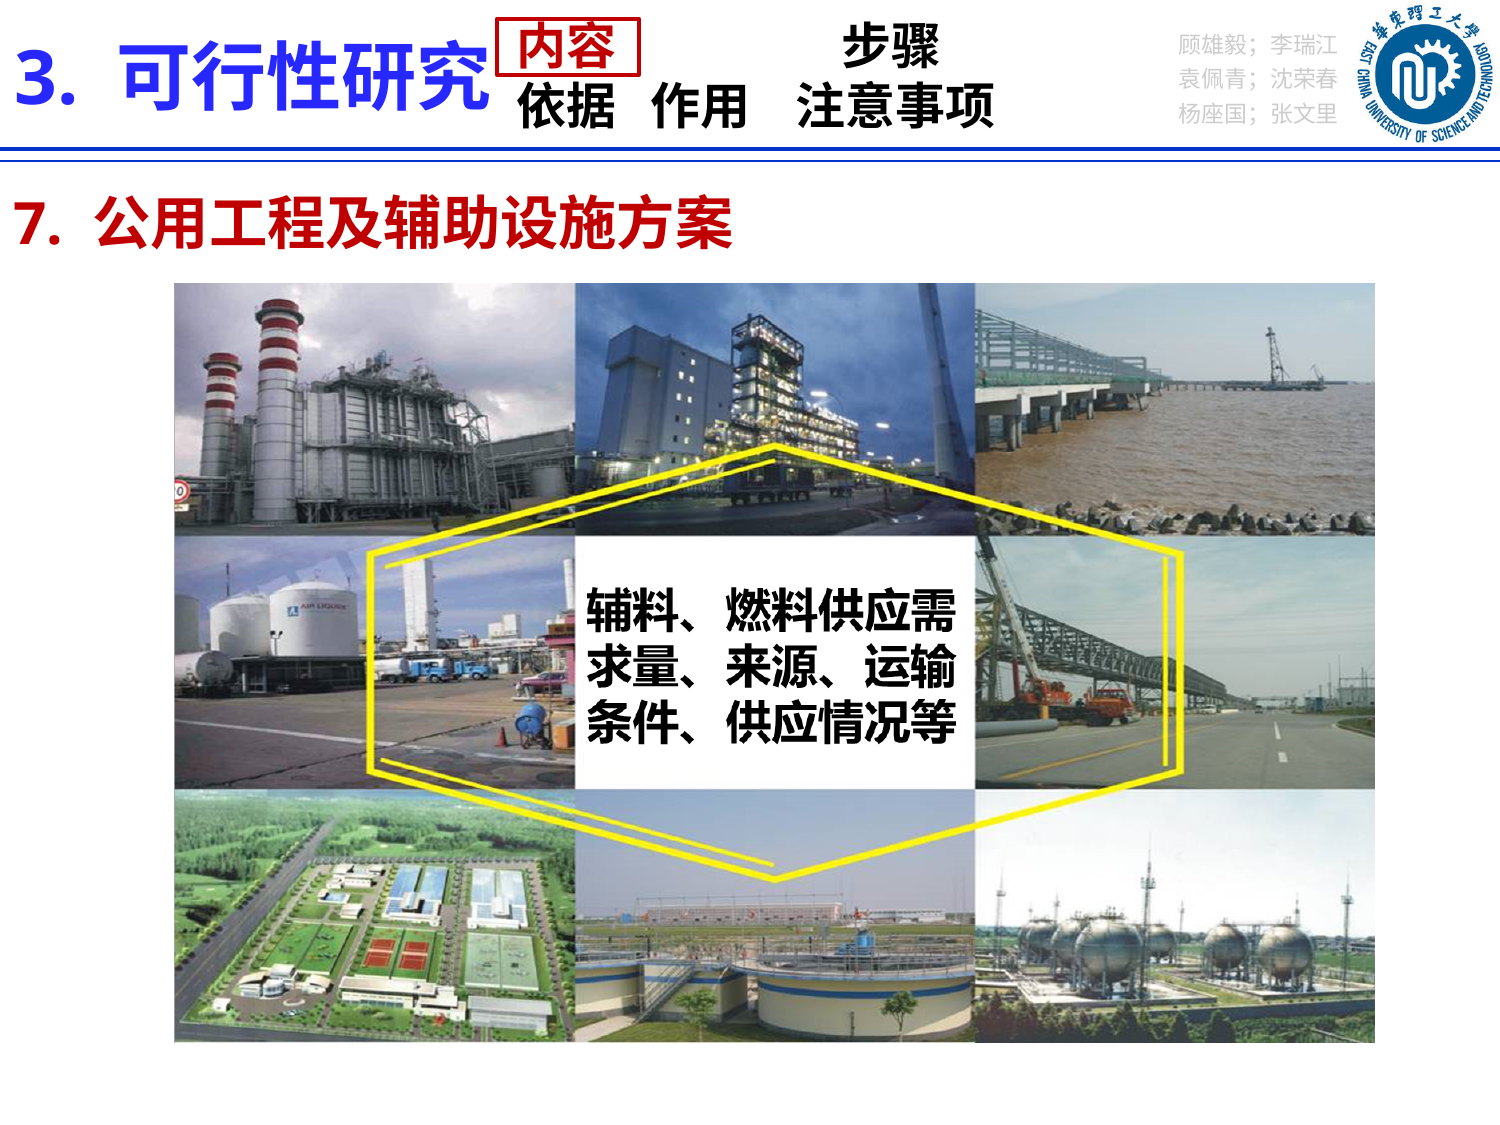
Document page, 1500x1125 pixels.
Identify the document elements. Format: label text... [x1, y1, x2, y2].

text_box 3. 可行性研究 [0, 21, 501, 127]
text_box 7. 公用工程及辅助设施方案 [0, 160, 1500, 264]
picture [1353, 127, 1495, 145]
text_box 3. 可行性研究 [1081, 21, 1500, 127]
text_box [495, 17, 641, 77]
picture [163, 273, 1375, 1043]
text_box 内容 步骤 依据 作用 注意事项 [501, 6, 1081, 142]
picture [1353, 3, 1495, 21]
